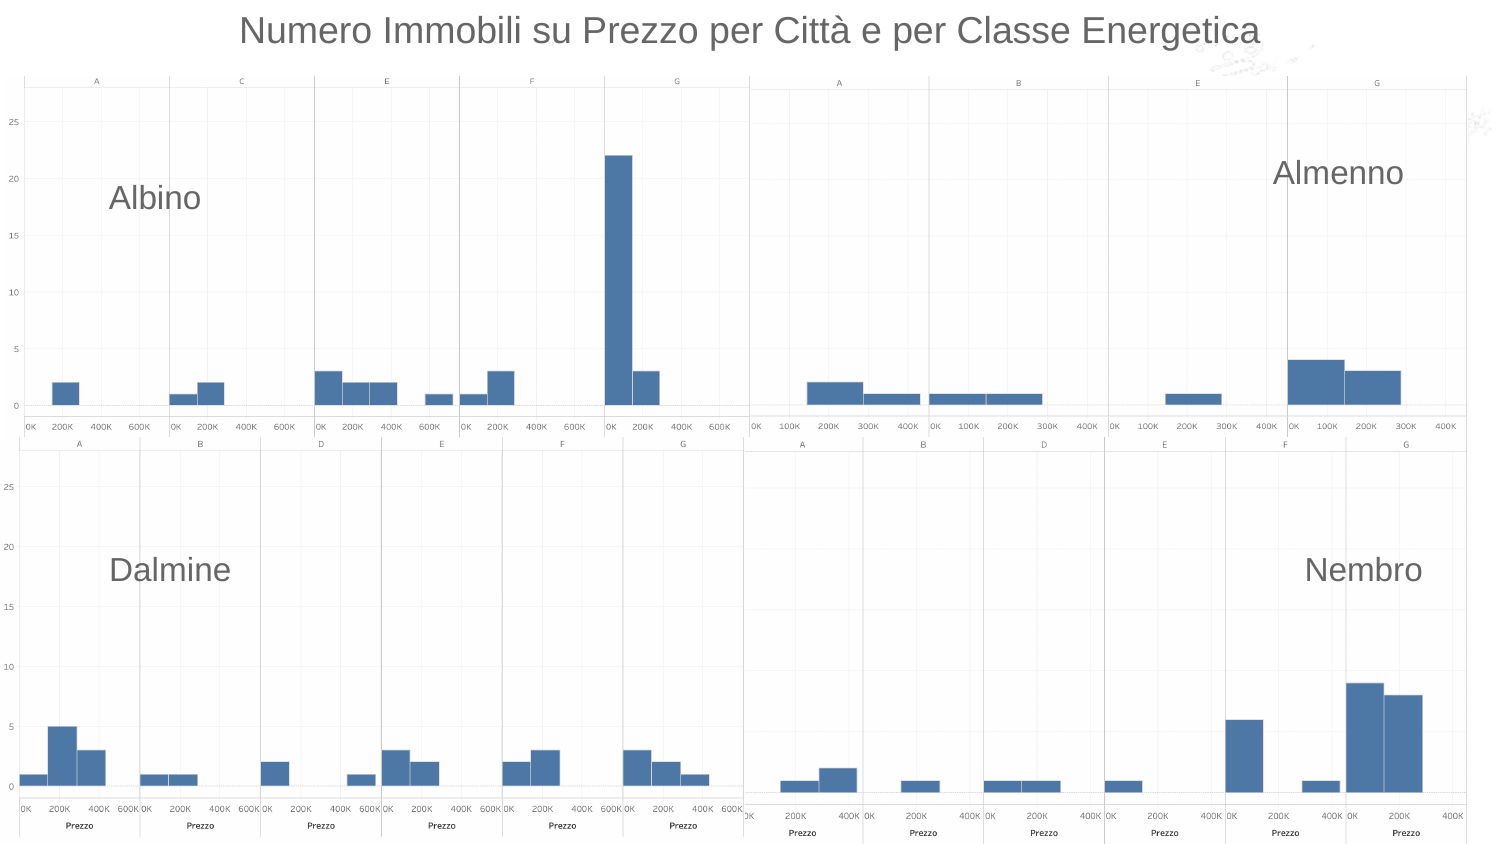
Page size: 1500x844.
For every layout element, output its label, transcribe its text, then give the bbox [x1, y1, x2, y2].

text_box Numero Immobili su Prezzo per Città e per Classe Energetica [224, 0, 1276, 32]
picture [0, 0, 1500, 844]
